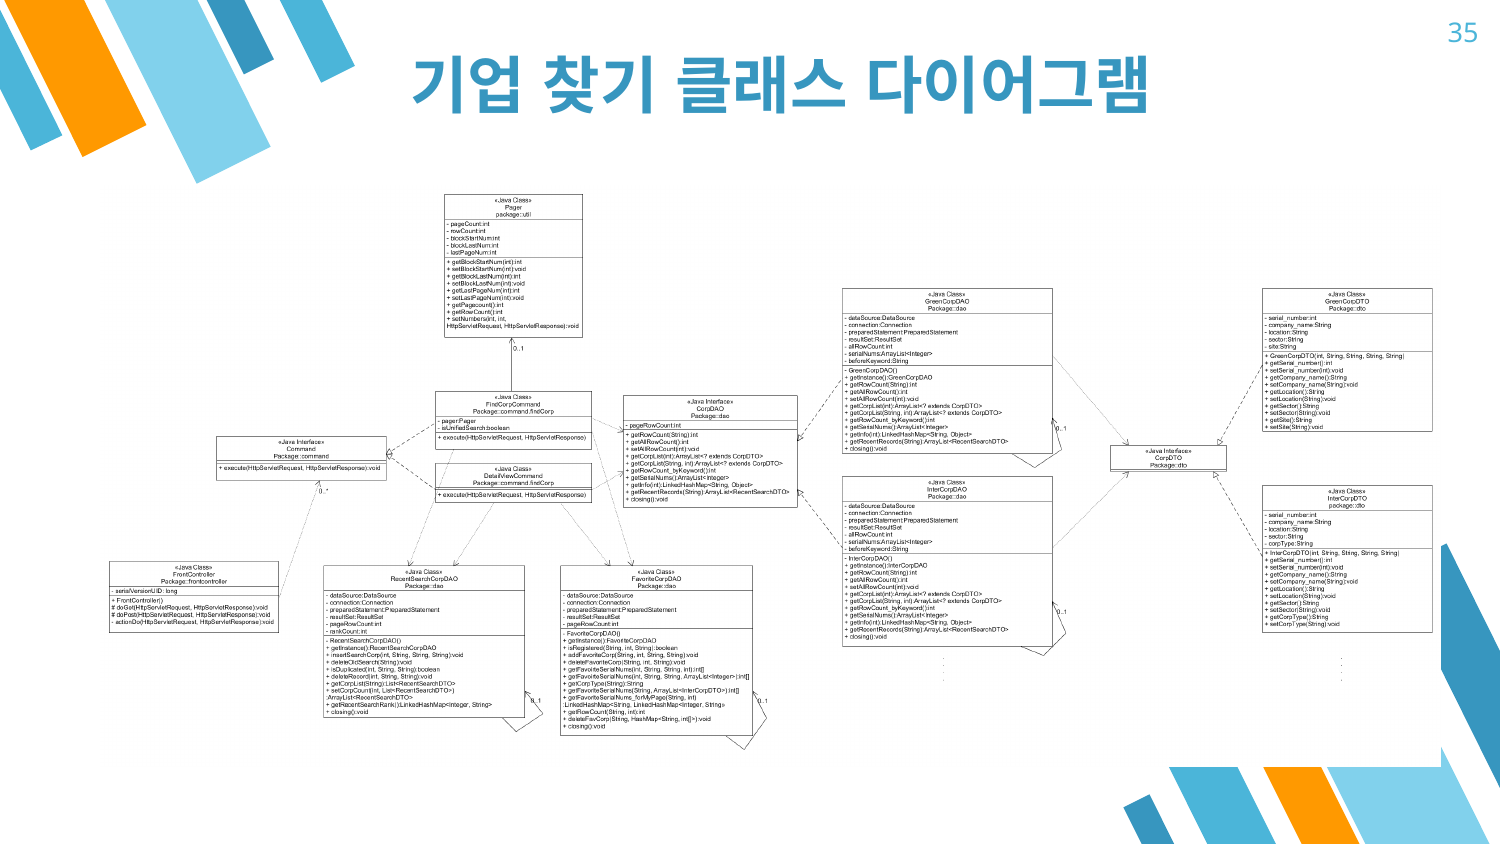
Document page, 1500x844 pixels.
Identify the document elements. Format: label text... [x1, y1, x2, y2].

title 기업 찾기 클래스 다이어그램 [395, 24, 1341, 136]
picture [100, 185, 1441, 767]
slide_number 35 [1403, 0, 1494, 65]
